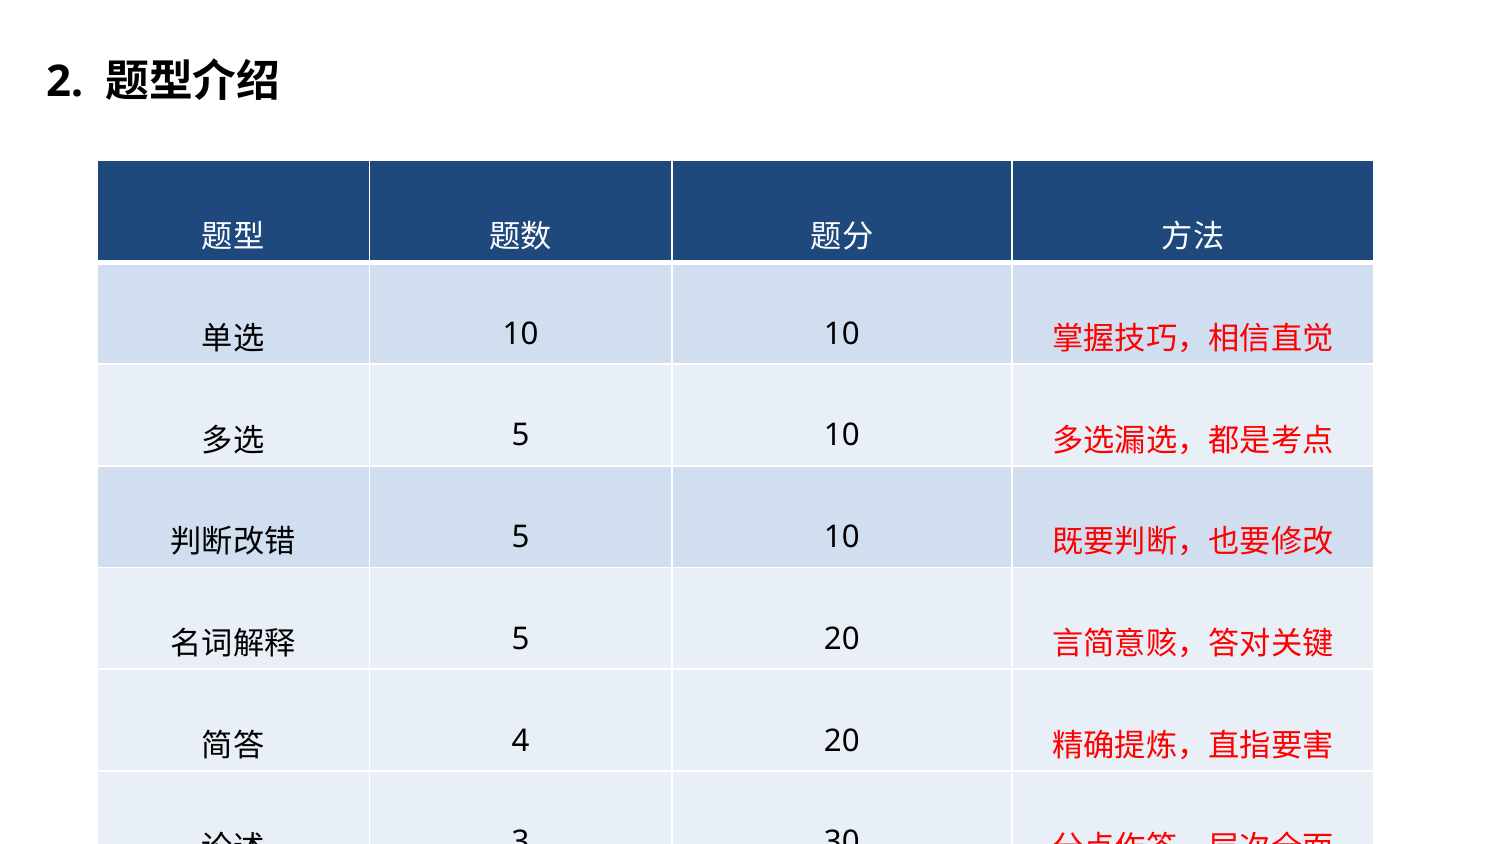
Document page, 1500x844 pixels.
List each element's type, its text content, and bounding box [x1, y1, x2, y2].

table_cell 30 [673, 772, 1011, 844]
table_header 题型 [98, 161, 369, 260]
table_cell 单选 [98, 265, 369, 363]
table_cell 20 [673, 670, 1011, 770]
table_cell 10 [673, 467, 1011, 567]
table_cell 论述 [98, 772, 369, 844]
table_cell 多选漏选，都是考点 [1013, 365, 1373, 465]
table_cell 既要判断，也要修改 [1013, 467, 1373, 567]
table_cell 精确提炼，直指要害 [1013, 670, 1373, 770]
table_cell 简答 [98, 670, 369, 770]
table_cell 言简意赅，答对关键 [1013, 568, 1373, 668]
table_cell 判断改错 [98, 467, 369, 567]
table_cell 4 [370, 670, 671, 770]
table_cell 5 [370, 365, 671, 465]
table_cell 名词解释 [98, 568, 369, 668]
table_cell 20 [673, 568, 1011, 668]
text_box 2. 题型介绍 [34, 46, 543, 111]
table_header 题数 [370, 161, 671, 260]
table_cell 5 [370, 568, 671, 668]
table_cell 5 [370, 467, 671, 567]
table_cell 10 [673, 365, 1011, 465]
table_cell 分点作答，层次全面 [1013, 772, 1373, 844]
table_cell 3 [370, 772, 671, 844]
table_cell 10 [673, 265, 1011, 363]
table_header 题分 [673, 161, 1011, 260]
table_cell 掌握技巧，相信直觉 [1013, 265, 1373, 363]
table_header 方法 [1013, 161, 1373, 260]
table_cell 多选 [98, 365, 369, 465]
table_cell 10 [370, 265, 671, 363]
